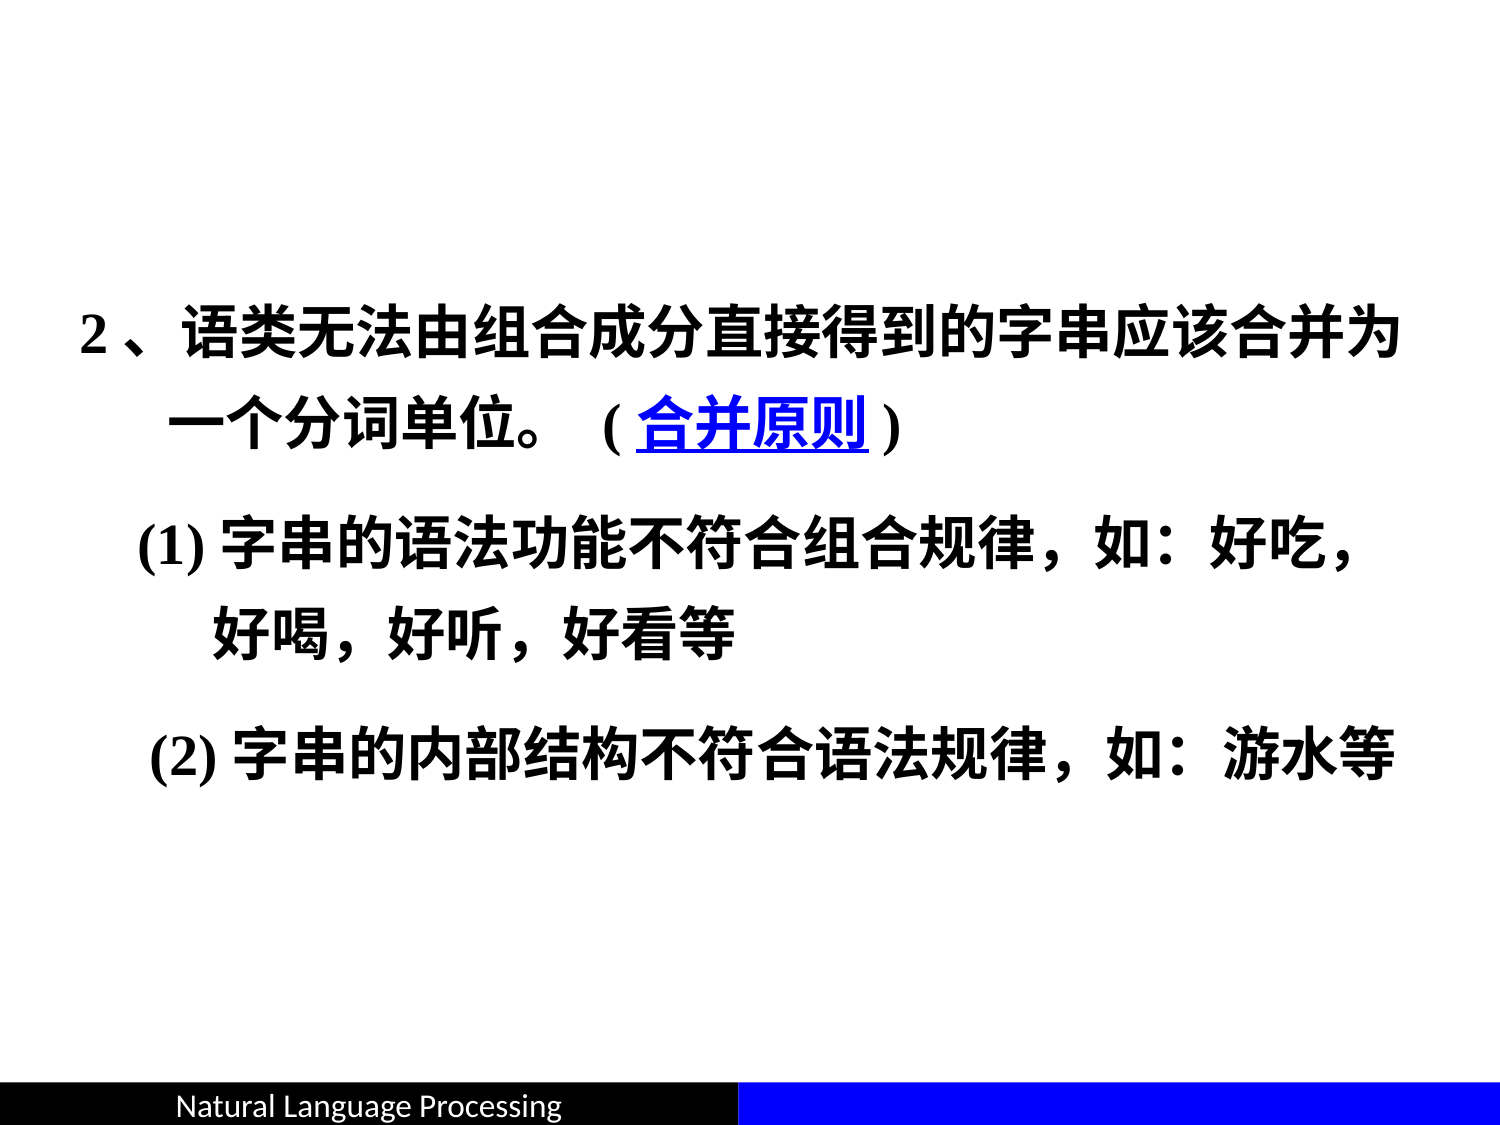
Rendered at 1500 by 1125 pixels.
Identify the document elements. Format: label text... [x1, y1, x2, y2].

text_box 2、语类无法由组合成分直接得到的字串应该合并为一个分词单位。 (合并原则) (1)字串的语法功能不符合组合规律，如：好吃，好喝，好听，好看等 (2)字串的内部结构不符合语法规律，如：游水等 [64, 267, 1436, 795]
